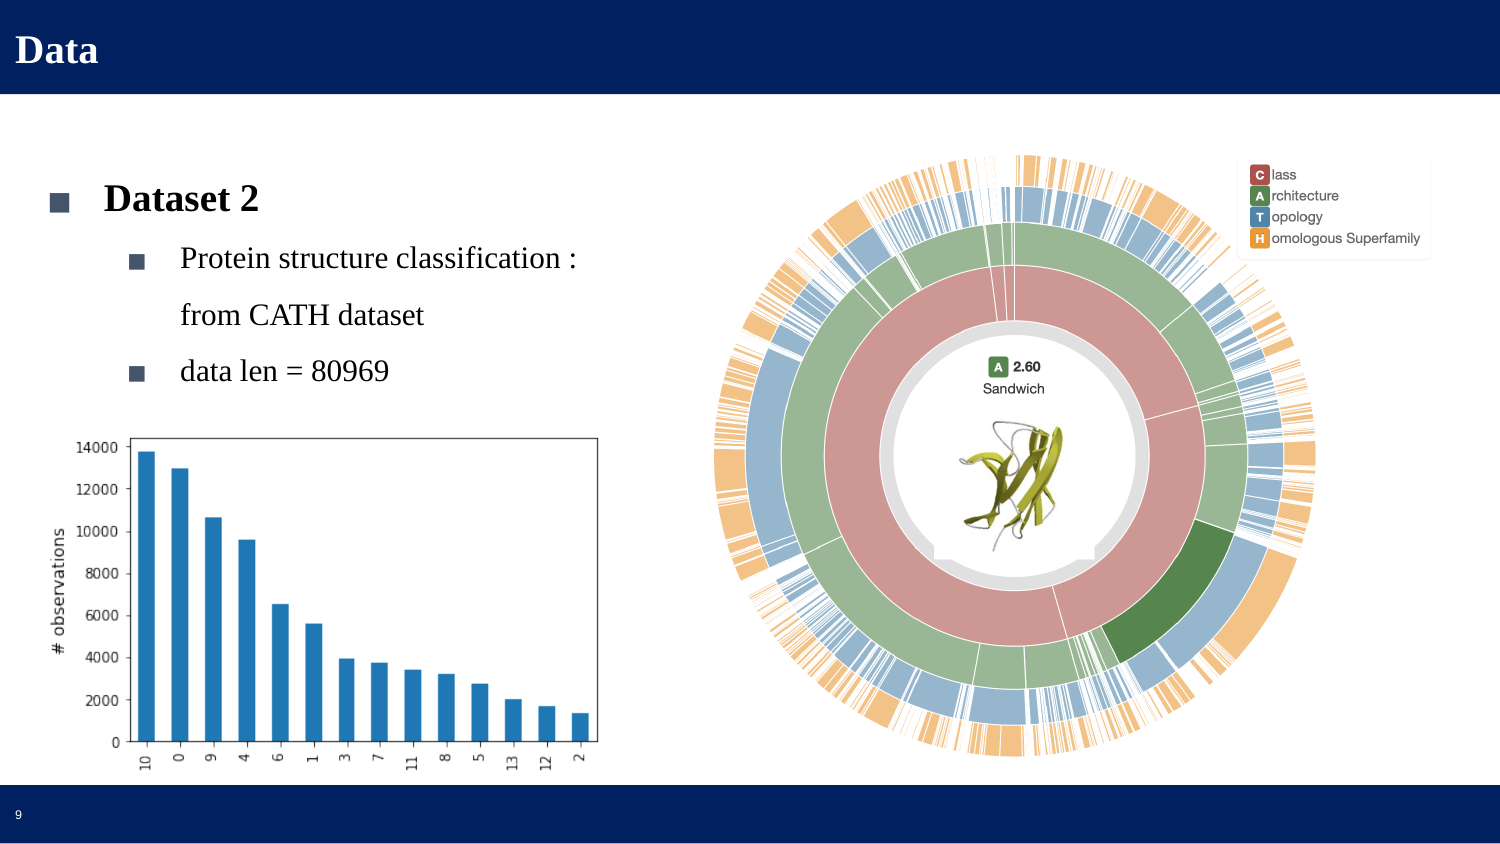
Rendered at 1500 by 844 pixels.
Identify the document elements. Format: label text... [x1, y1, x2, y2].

text_box Data [0, 0, 1500, 95]
slide_number ‹#› [0, 791, 89, 837]
picture [656, 115, 1436, 764]
picture [41, 428, 608, 779]
text_box Dataset 2 Protein structure classification : from CATH dataset data len = 80969 [7, 128, 607, 422]
text_box [0, 785, 1500, 844]
